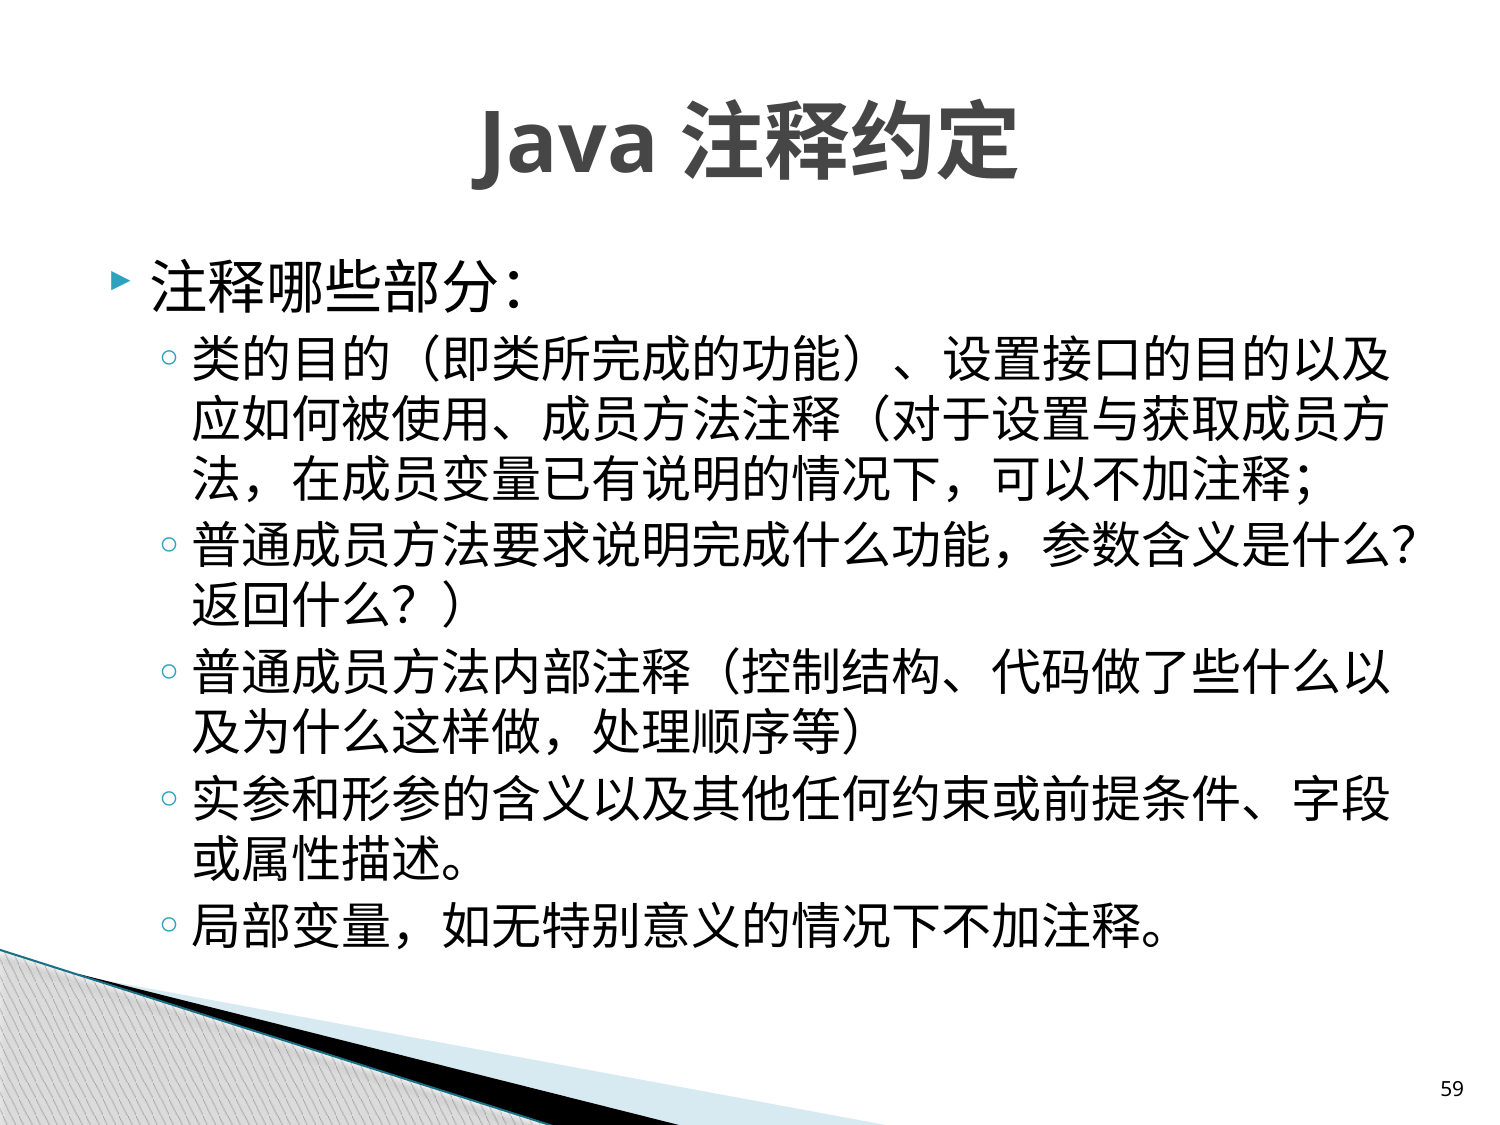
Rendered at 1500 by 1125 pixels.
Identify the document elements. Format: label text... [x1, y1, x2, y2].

list 注释哪些部分： 类的目的（即类所完成的功能）、设置接口的目的以及应如何被使用、成员方法注释（对于设置与获取成员方法，在成员变量已有说明的情况下，可以不加注释； 普通成员方法要求说明完成什么功能，参数含义是什么？返回什么？） 普通成员方法内部注释（控制结构、代码做了些什么以及为什么这样做，处理顺序等） 实参和形参的含义以及其他任何约束或前提条件、字段或属性描述。 局部变量，如无特别意义的情况下不加注释。 [75, 242, 1425, 986]
title Java注释约定 [75, 45, 1425, 233]
slide_number 59 [1418, 1051, 1479, 1112]
